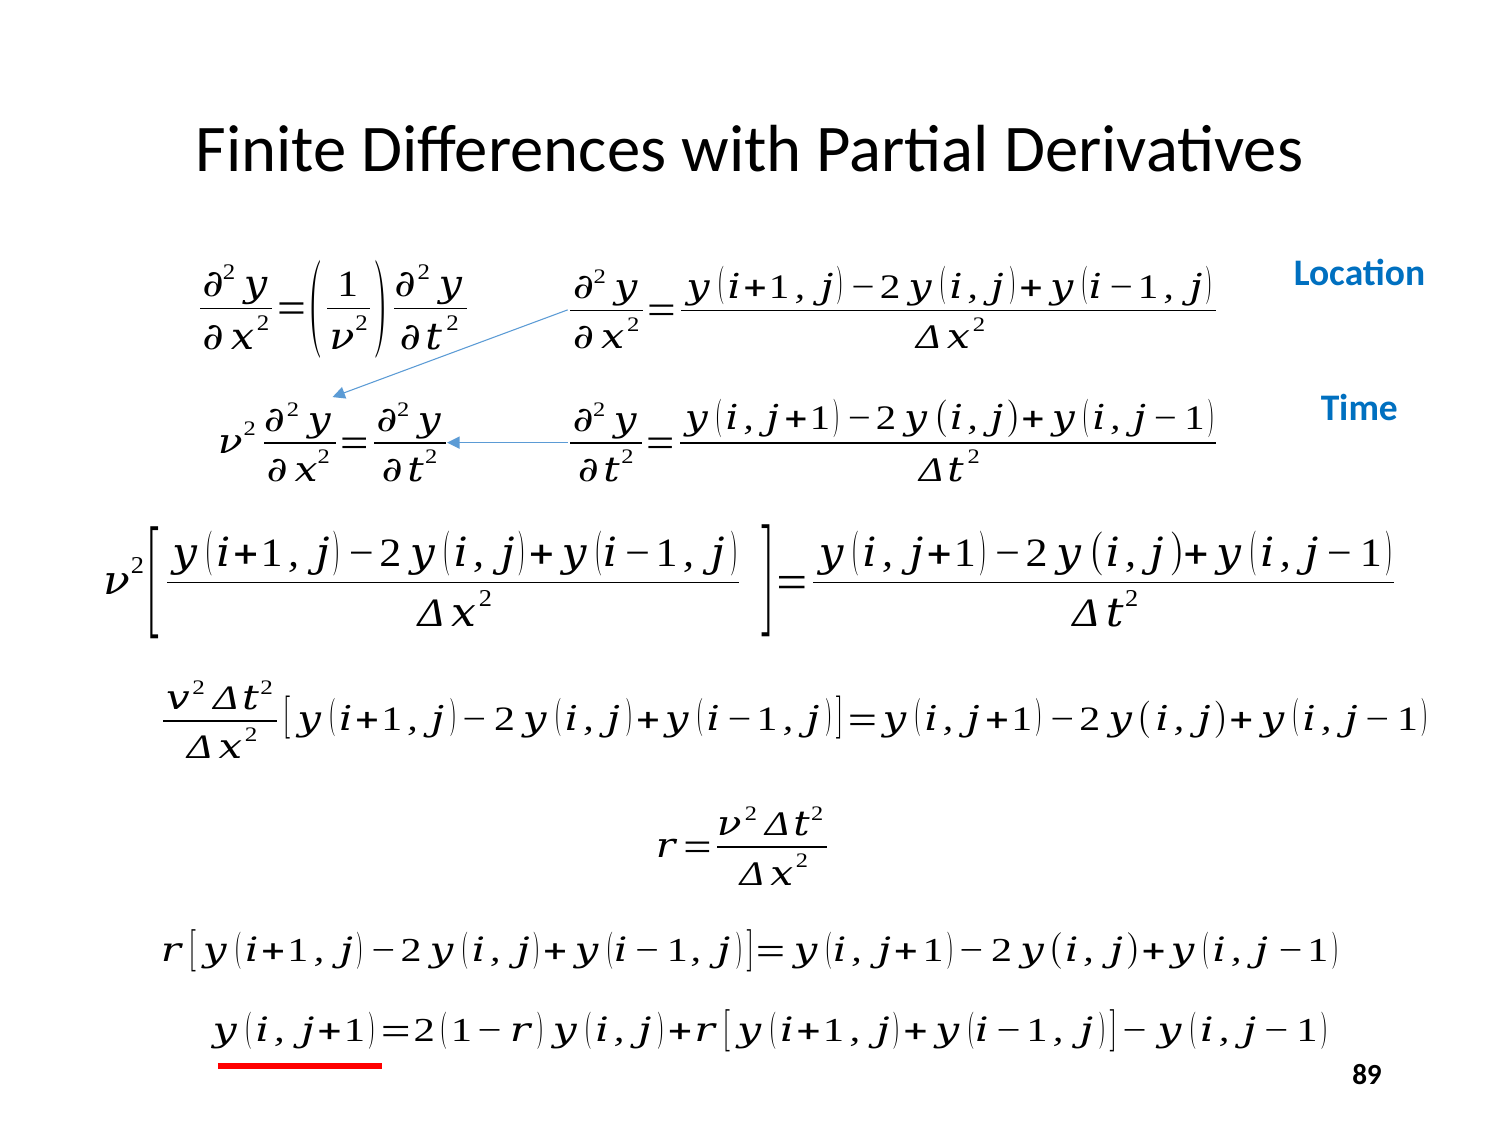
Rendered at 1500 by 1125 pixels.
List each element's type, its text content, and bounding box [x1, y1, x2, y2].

title Finite Differences with Partial Derivatives [103, 59, 1397, 241]
slide_number 89 [1059, 1042, 1397, 1103]
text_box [332, 309, 568, 398]
